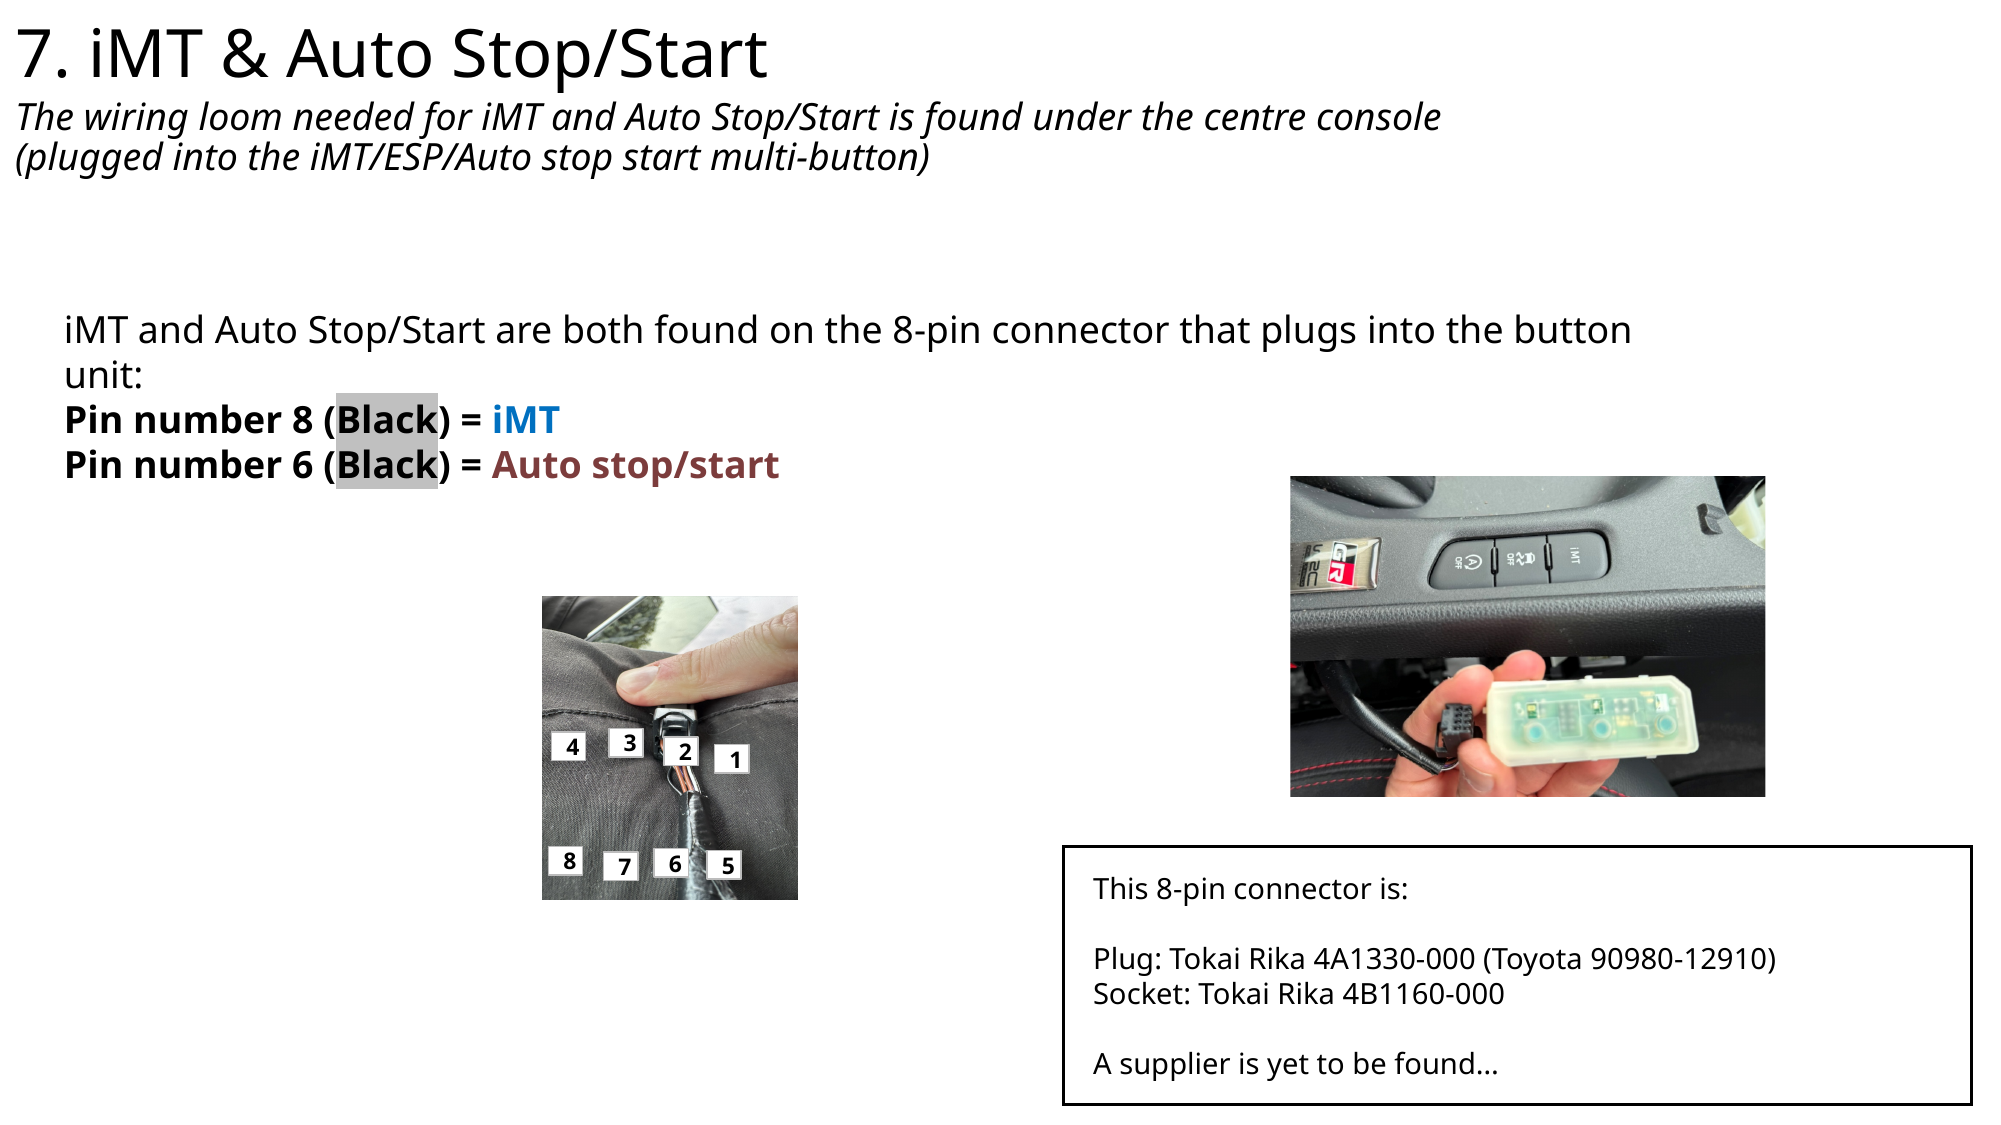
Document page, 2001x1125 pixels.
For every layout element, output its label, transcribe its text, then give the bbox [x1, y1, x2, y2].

text_box This 8-pin connector is: Plug: Tokai Rika 4A1330-000 (Toyota 90980-12910) Socket: Tokai Rika 4B1160-000 A supplier is yet to be found… [1078, 862, 1957, 1088]
picture [1289, 476, 1766, 797]
text_box [1062, 845, 1973, 1106]
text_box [484, 566, 814, 975]
title 7. iMT & Auto Stop/Start [0, 0, 1725, 112]
text_box The wiring loom needed for iMT and Auto Stop/Start is found under the centre console (plugged into the iMT/ESP/Auto stop start multi-button) [0, 90, 1554, 202]
text_box iMT and Auto Stop/Start are both found on the 8-pin connector that plugs into the button unit: Pin number 8 (Black) = iMT Pin number 6 (Black) = Auto stop/start [48, 298, 1704, 494]
